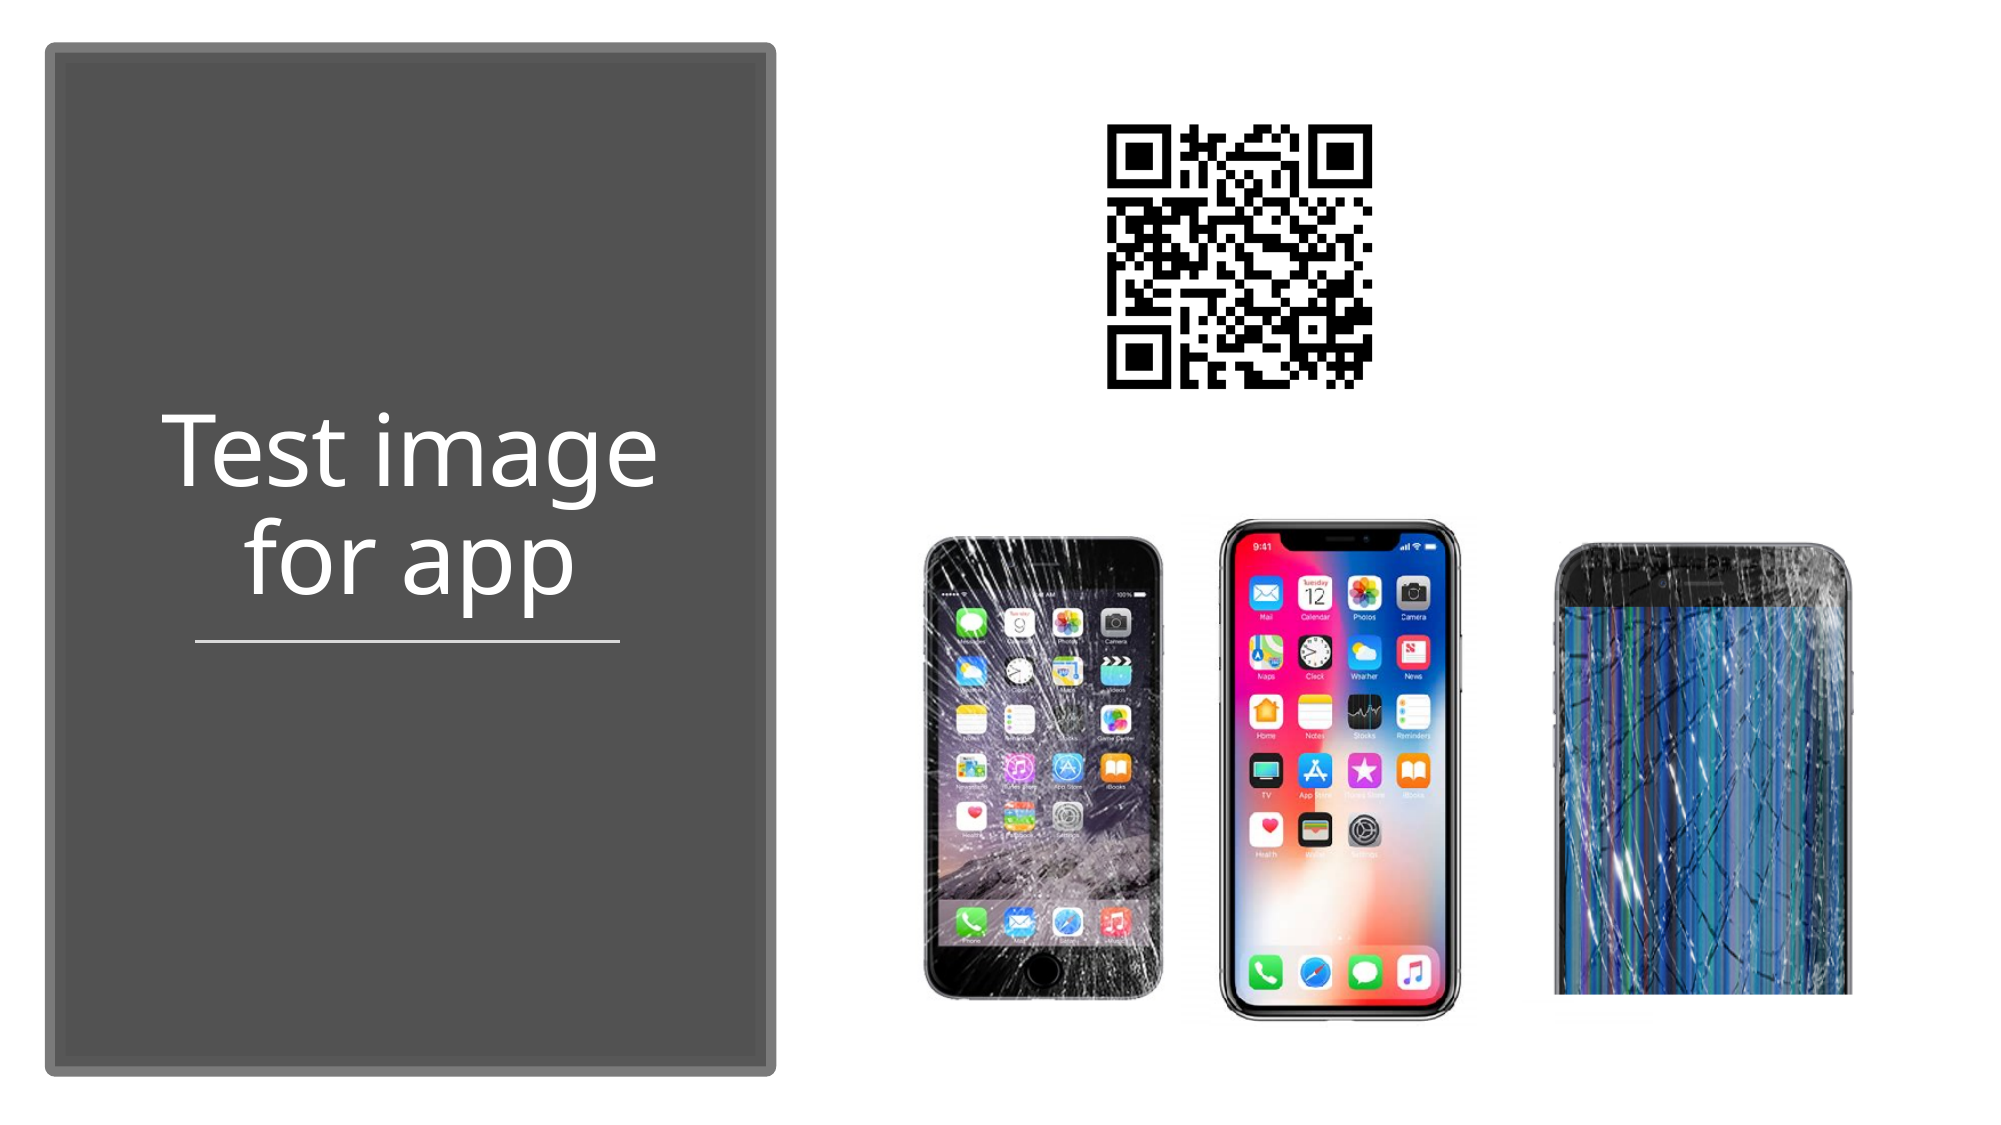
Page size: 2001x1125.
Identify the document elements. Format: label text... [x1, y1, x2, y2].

picture [895, 80, 1871, 1046]
text_box [54, 52, 767, 1067]
title Test image for app [110, 149, 711, 624]
